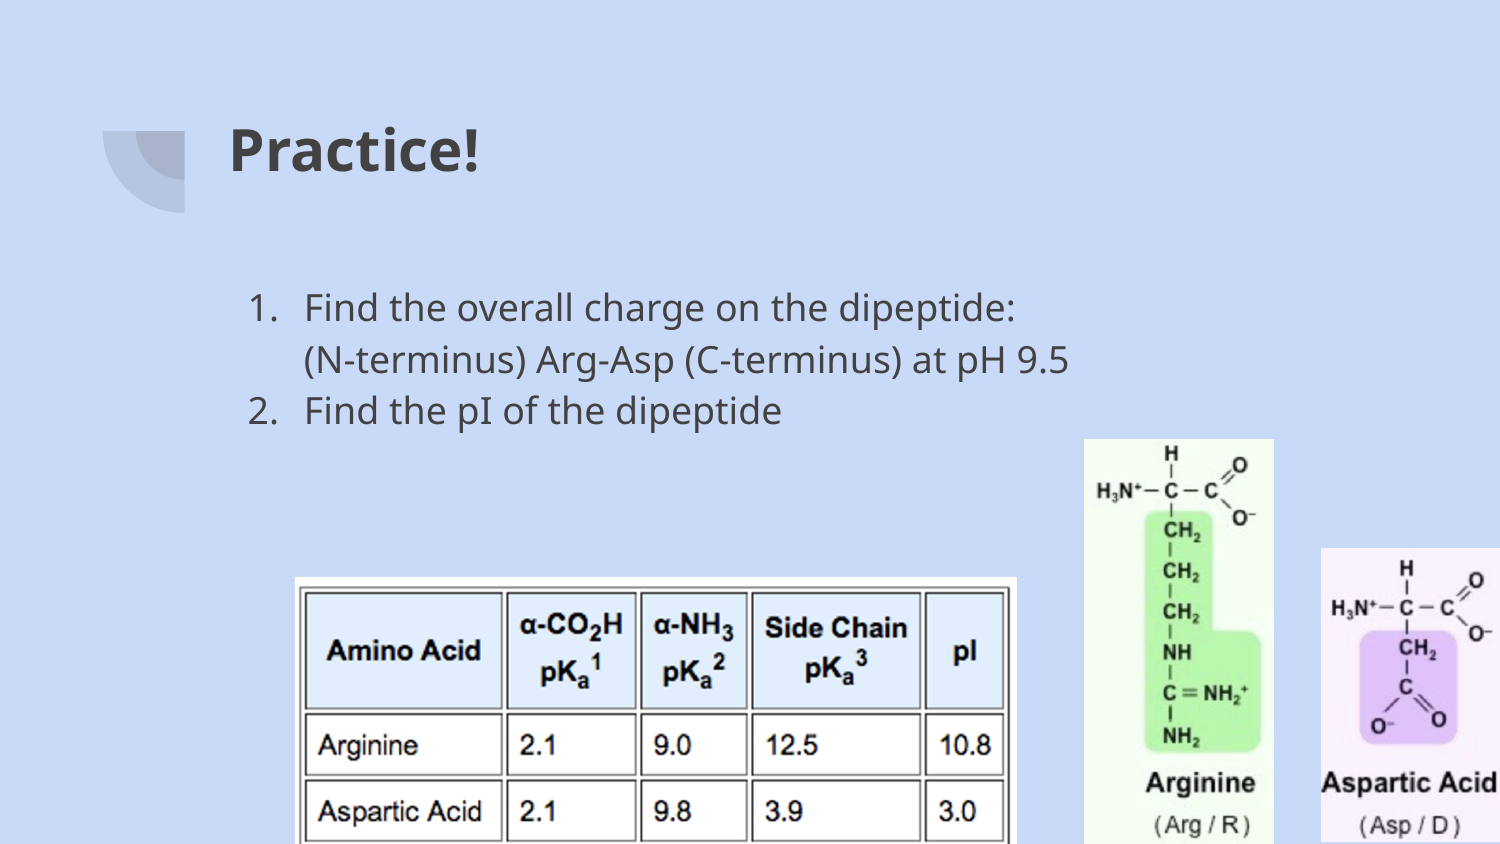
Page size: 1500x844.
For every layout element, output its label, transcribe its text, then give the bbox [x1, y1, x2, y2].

list Find the overall charge on the dipeptide: (N-terminus) Arg-Asp (C-terminus) at pH 9.5 Find the pI of the dipeptide [213, 262, 1368, 744]
picture [1083, 438, 1274, 844]
picture [294, 571, 1018, 844]
picture [1321, 548, 1500, 842]
title Practice! [213, 98, 1368, 262]
